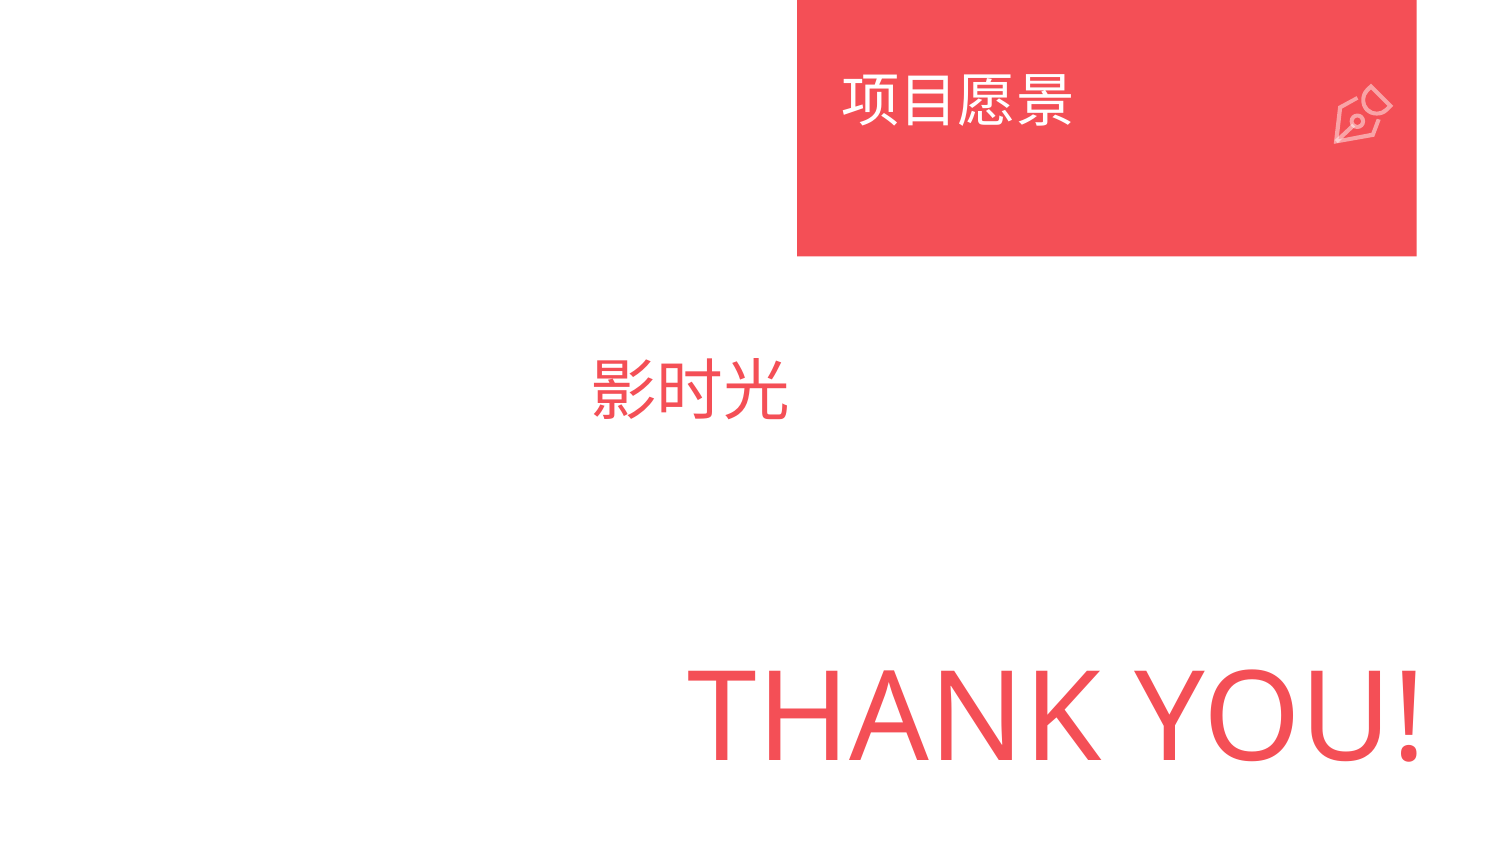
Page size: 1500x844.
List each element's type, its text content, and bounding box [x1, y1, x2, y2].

text_box THANK YOU! [673, 628, 1482, 794]
text_box 影时光 [575, 340, 806, 436]
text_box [796, 0, 1417, 257]
